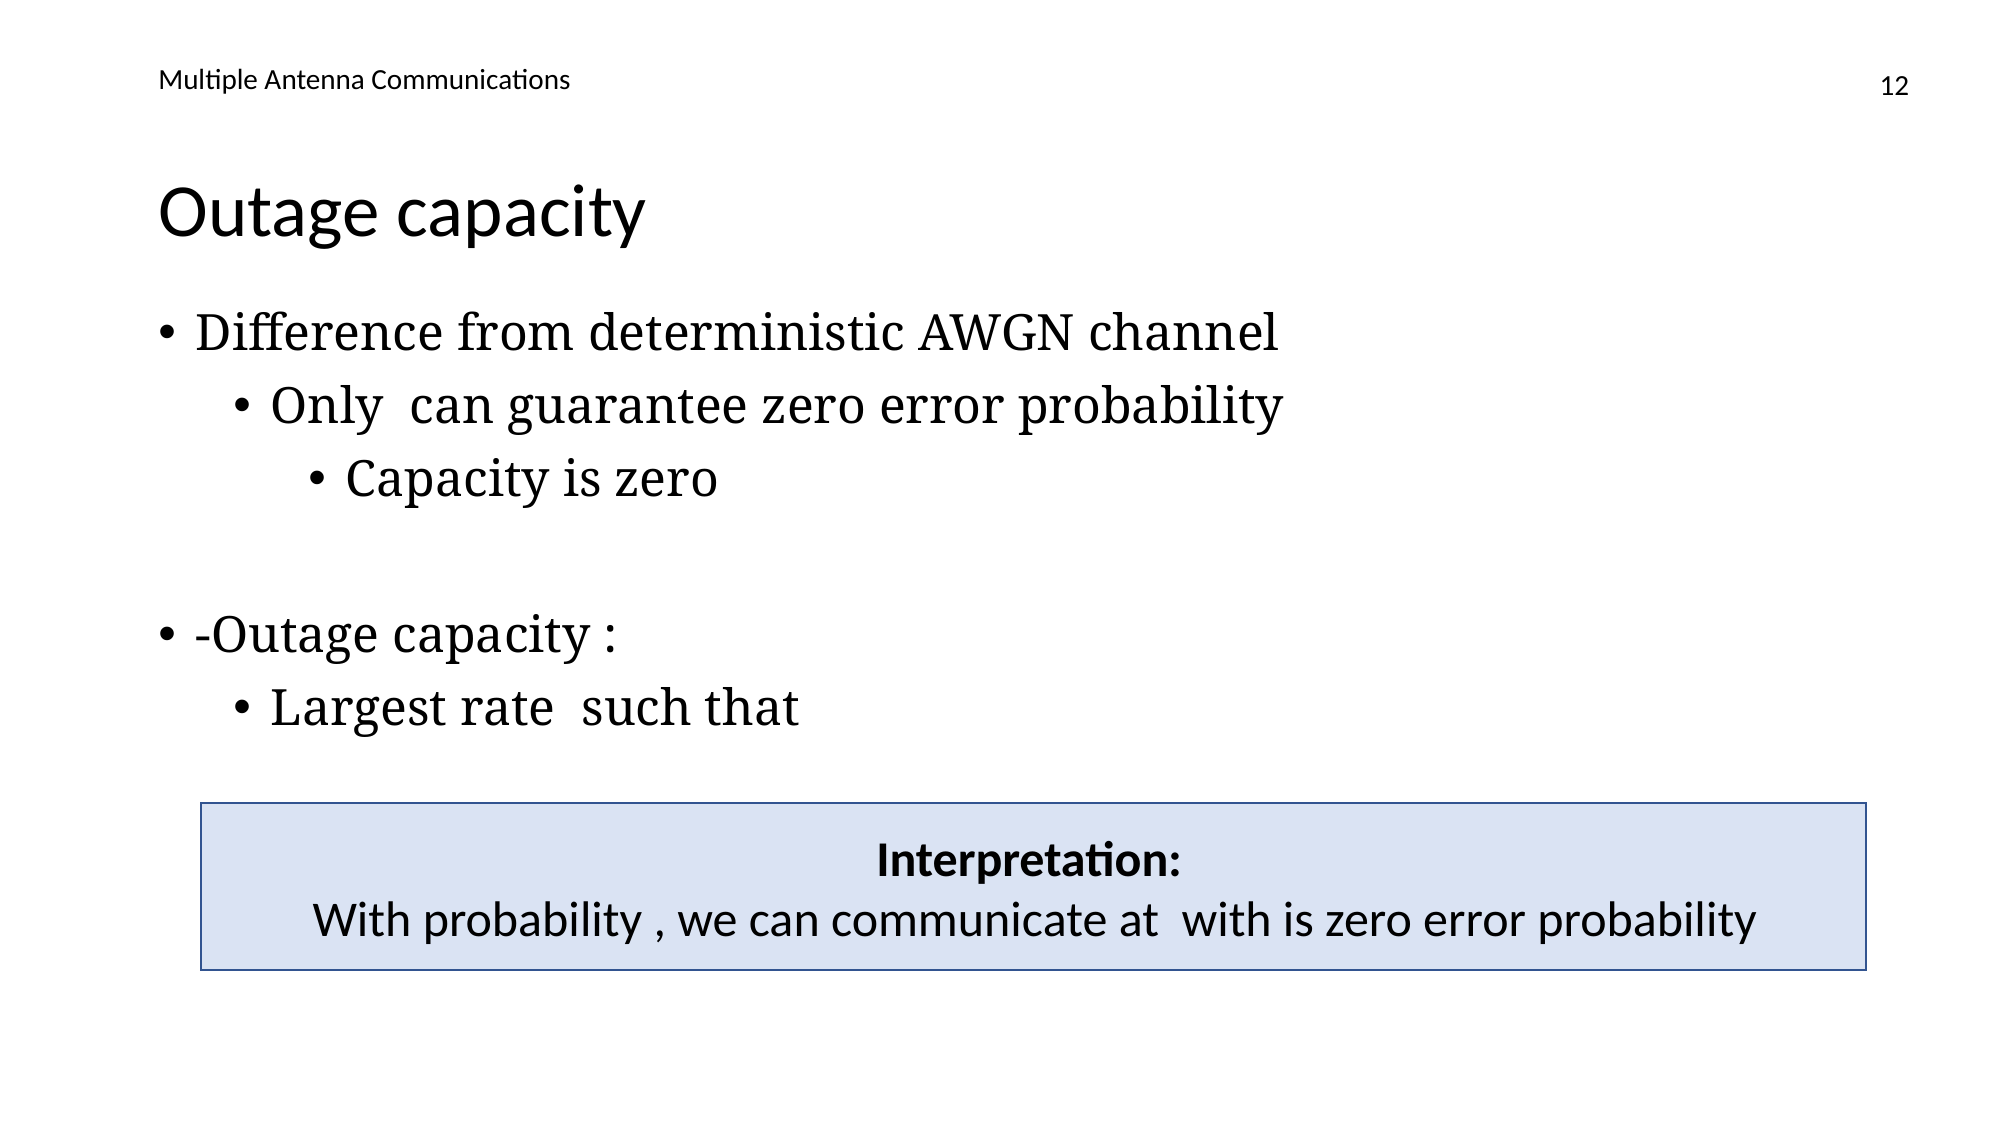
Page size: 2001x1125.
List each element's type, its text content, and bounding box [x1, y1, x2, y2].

slide_number 12 [1802, 59, 1924, 103]
title Outage capacity [143, 163, 1924, 301]
footer Multiple Antenna Communications [143, 59, 1484, 103]
